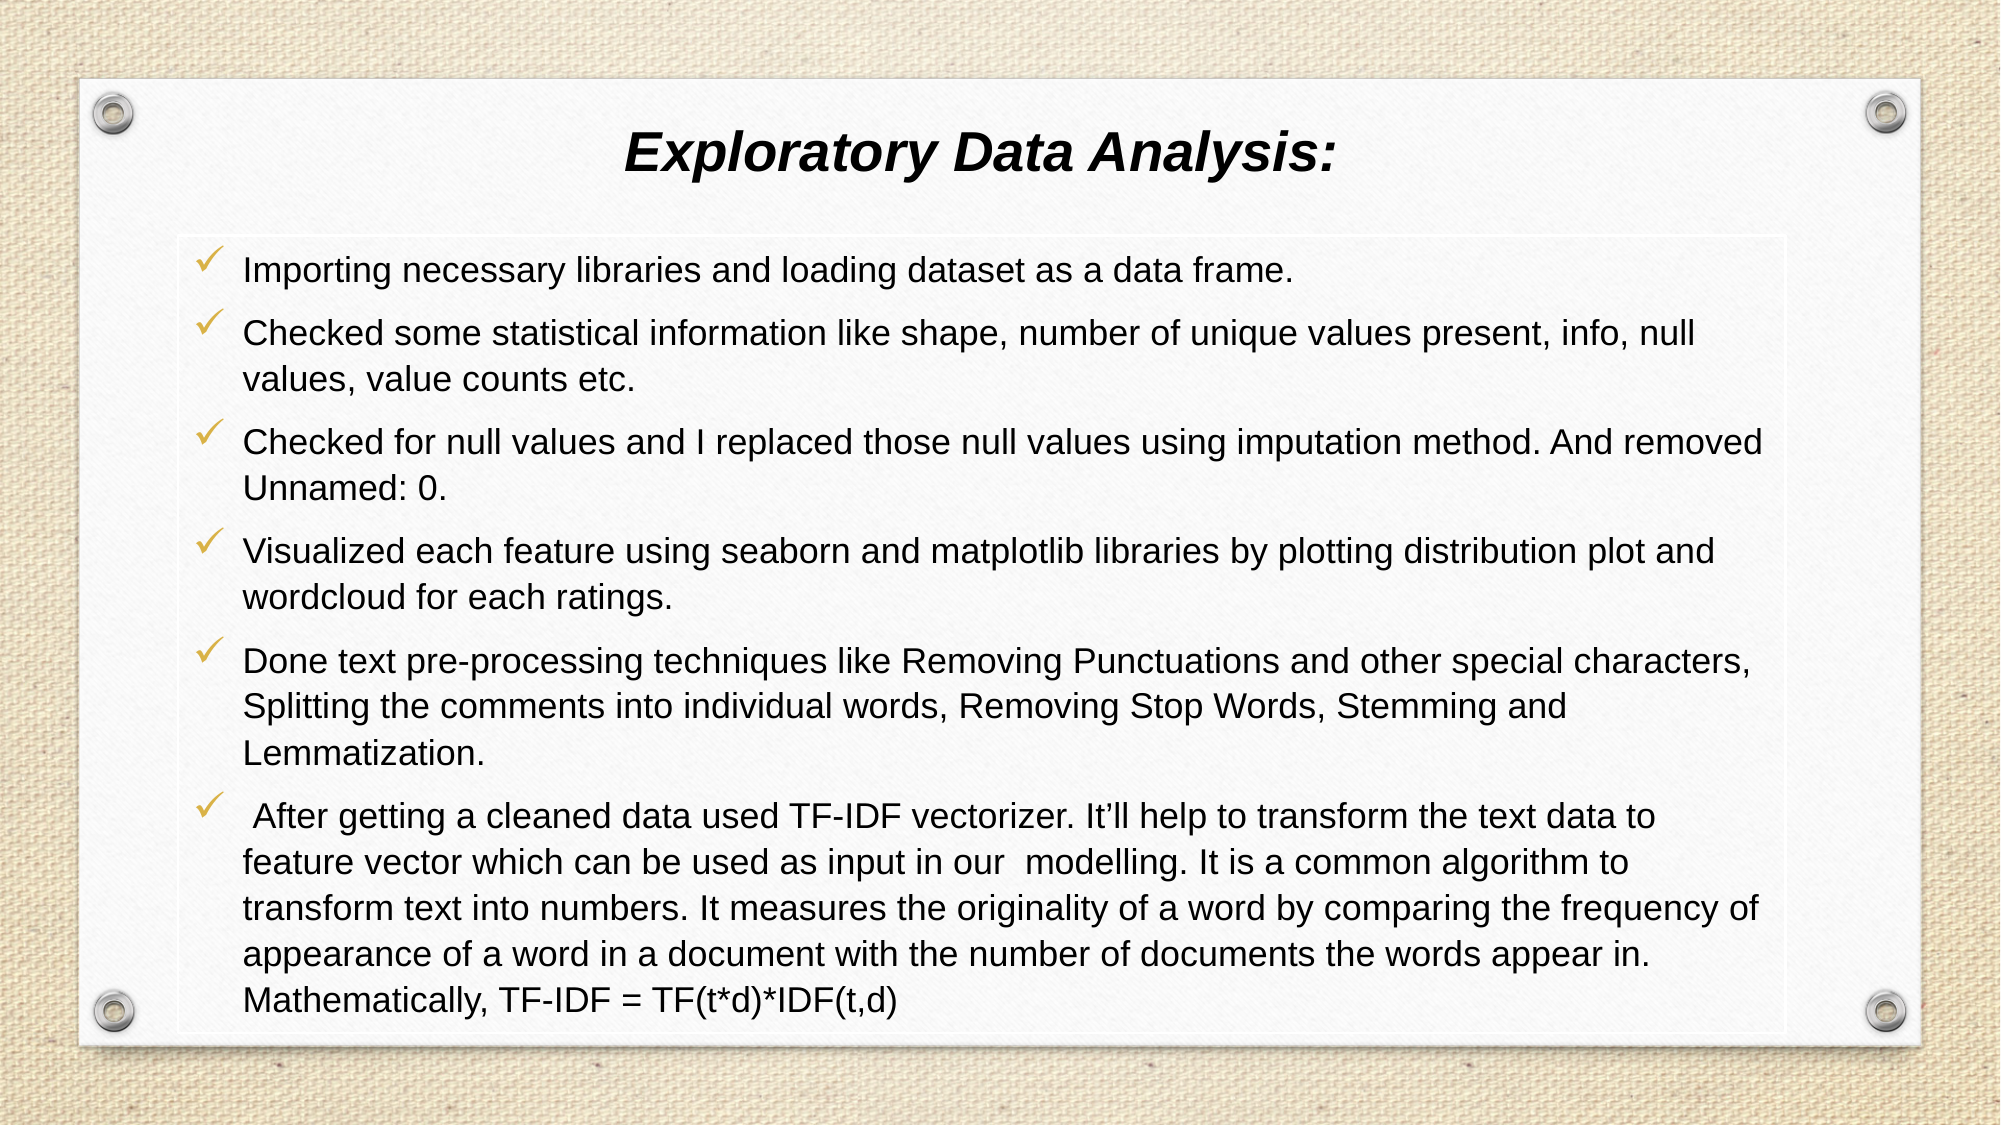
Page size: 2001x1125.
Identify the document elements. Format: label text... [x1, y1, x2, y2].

title Exploratory Data Analysis: [194, 42, 1770, 234]
list Importing necessary libraries and loading dataset as a data frame. Checked some statistical information like shape, number of unique values present, info, null values, value counts etc. Checked for null values and I replaced those null values using imputation method. And removed Unnamed: 0. Visualized each feature using seaborn and matplotlib libraries by plotting distribution plot and wordcloud for each ratings. Done text pre-processing techniques like Removing Punctuations and other special characters, Splitting the comments into individual words, Removing Stop Words, Stemming and Lemmatization. After getting a cleaned data used TF-IDF vectorizer. It’ll help to transform the text data to feature vector which can be used as input in our modelling. It is a common algorithm to transform text into numbers. It measures the originality of a word by comparing the frequency of appearance of a word in a document with the number of documents the words appear in. Mathematically, TF-IDF = TF(t*d)*IDF(t,d) [177, 234, 1787, 1034]
picture [0, 0, 2001, 1125]
